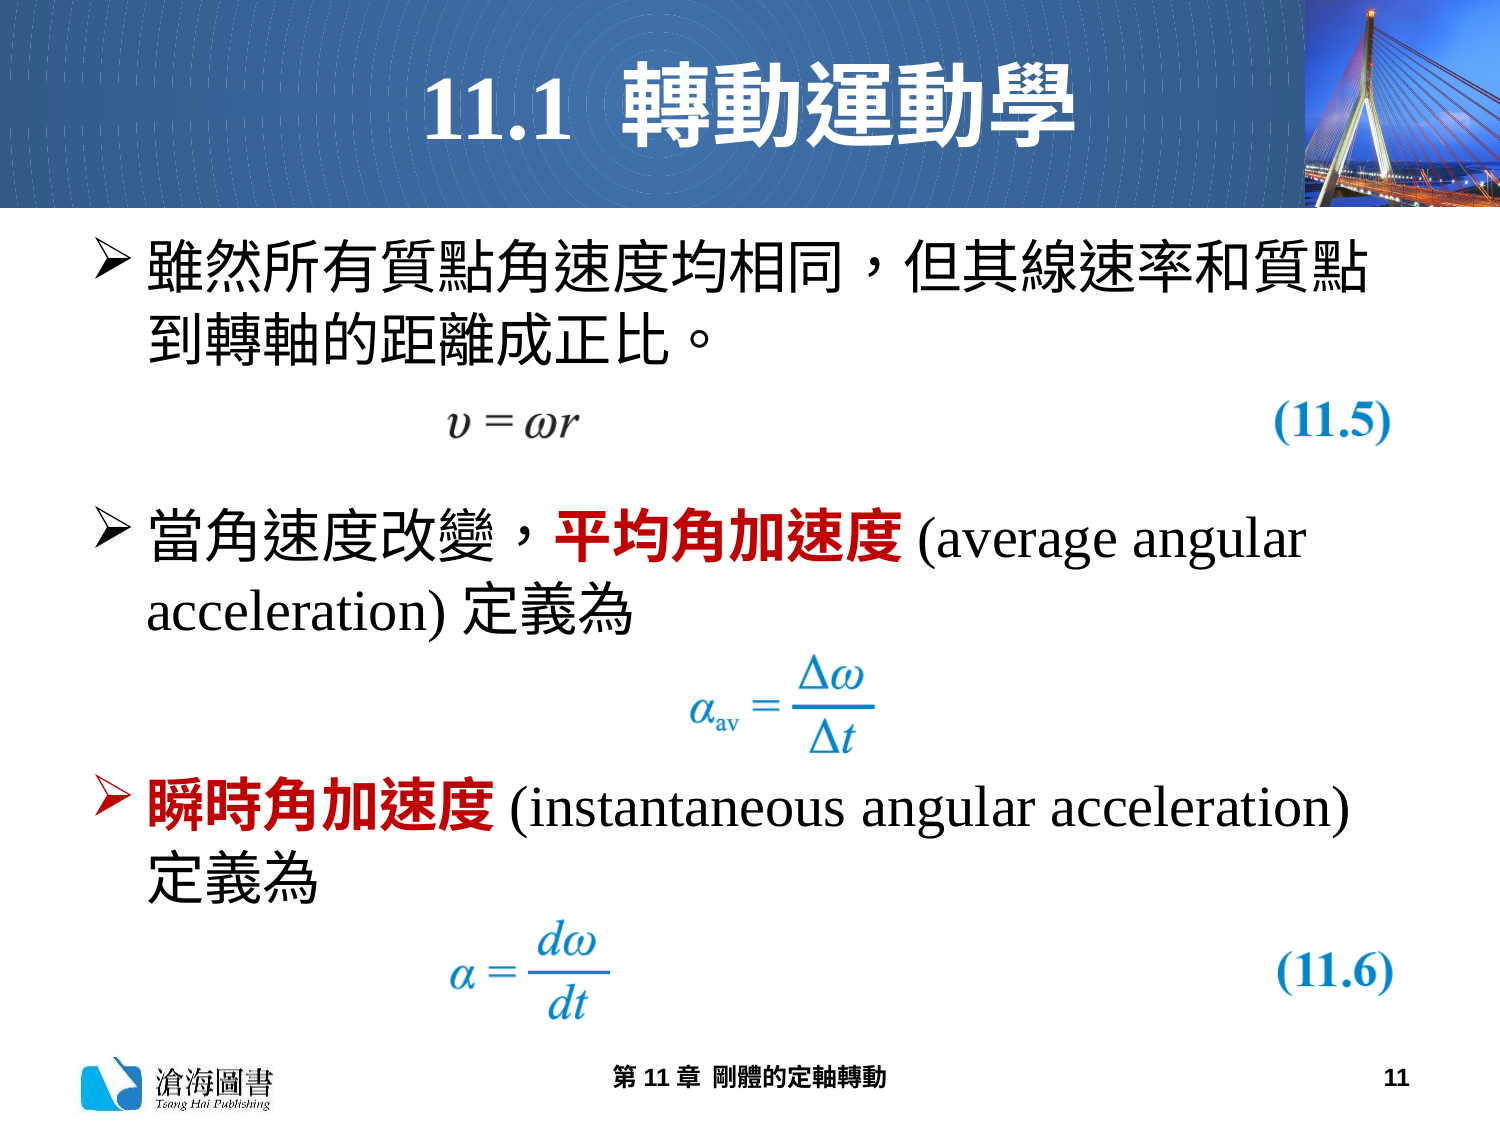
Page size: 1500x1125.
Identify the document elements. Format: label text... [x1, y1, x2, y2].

picture [75, 1049, 274, 1118]
slide_number 11 [1074, 1046, 1425, 1107]
picture [1305, 0, 1500, 207]
title 11.1 轉動運動學 [75, 21, 1425, 185]
picture [418, 385, 1398, 455]
list 雖然所有質點角速度均相同，但其線速率和質點到轉軸的距離成正比。 當角速度改變，平均角加速度(average angular acceleration)定義為 瞬時角加速度(instantaneous angular acceleration)定義為 [75, 219, 1425, 1043]
picture [423, 904, 1393, 1040]
picture [655, 631, 890, 763]
footer 第11章 剛體的定軸轉動 [512, 1049, 988, 1107]
